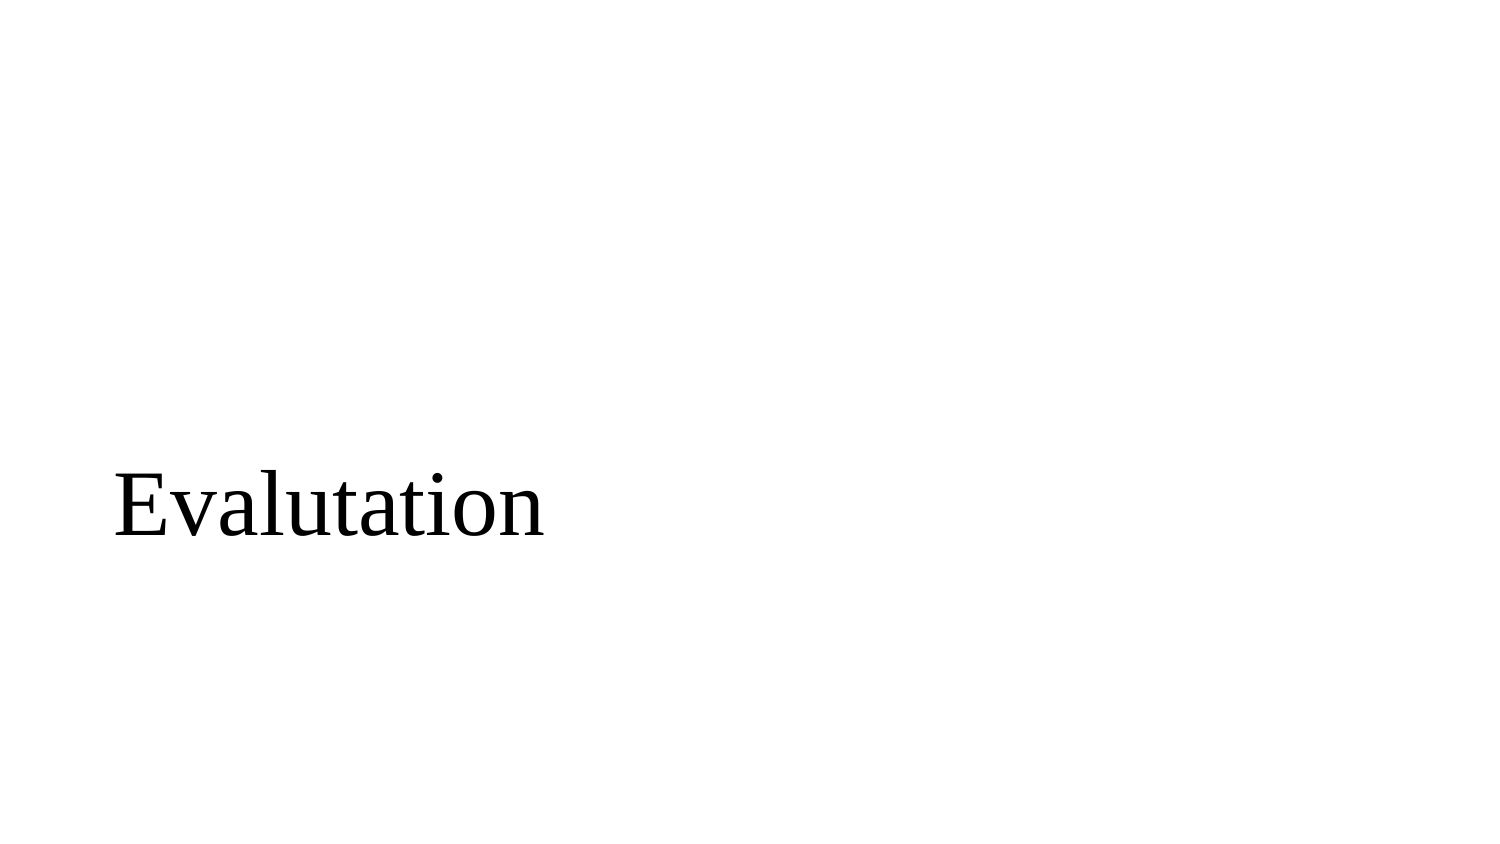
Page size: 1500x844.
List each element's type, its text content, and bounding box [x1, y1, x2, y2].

title Evalutation [102, 210, 1397, 562]
